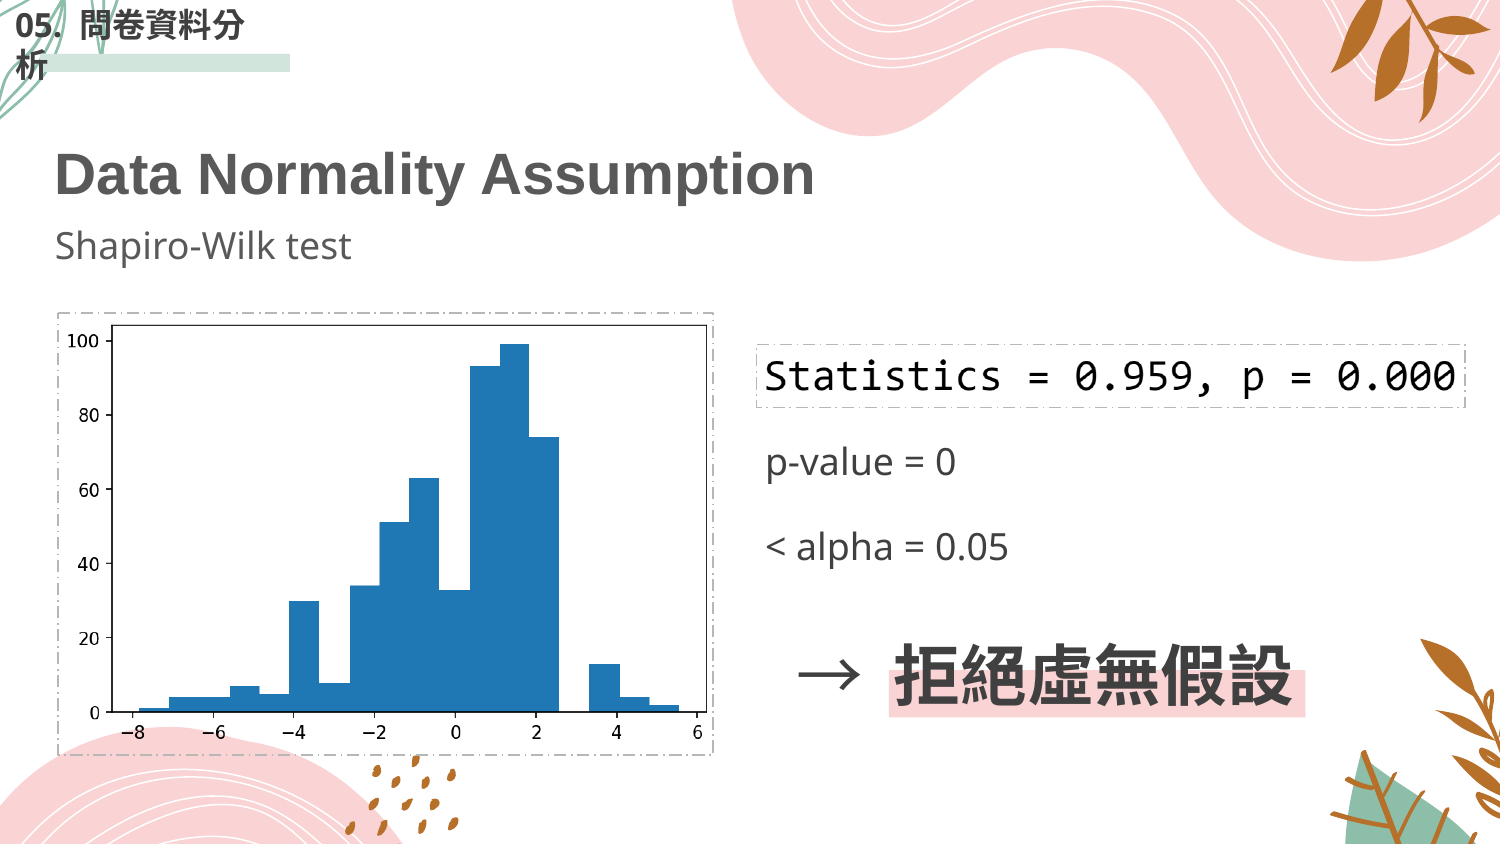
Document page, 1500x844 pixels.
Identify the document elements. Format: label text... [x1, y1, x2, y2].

list p-value = 0 < alpha = 0.05 [750, 416, 1196, 596]
picture [757, 345, 1465, 407]
title Data Normality Assumption [39, 121, 1306, 265]
picture [58, 313, 713, 755]
list Shapiro-Wilk test [39, 199, 455, 271]
text_box 05. 問卷資料分析 [0, 0, 290, 88]
text_box → 拒絕虛無假設 [781, 626, 1310, 722]
